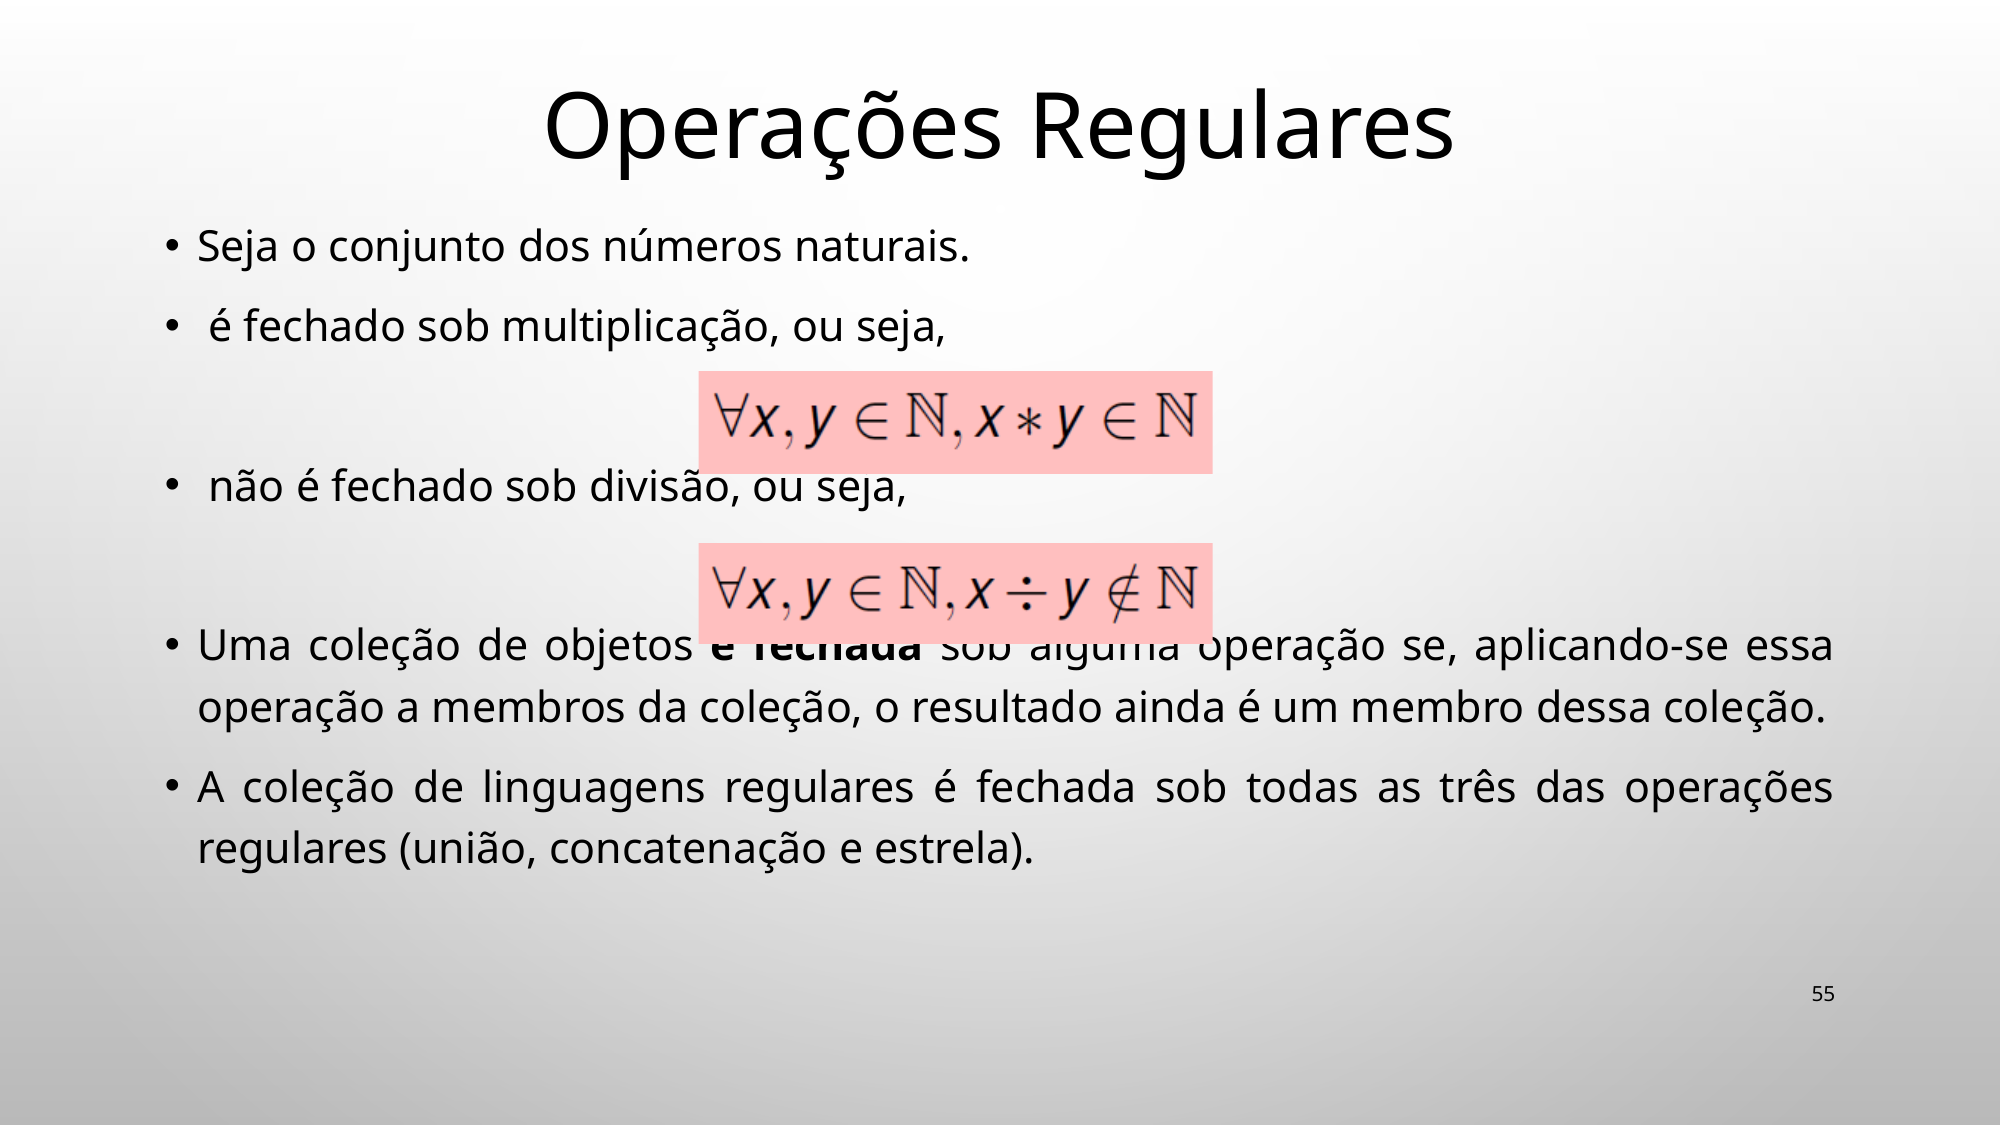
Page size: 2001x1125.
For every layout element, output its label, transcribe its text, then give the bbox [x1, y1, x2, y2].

picture [0, 0, 2000, 1125]
title Operações Regulares [149, 69, 1851, 189]
slide_number 55 [1724, 965, 1851, 1025]
